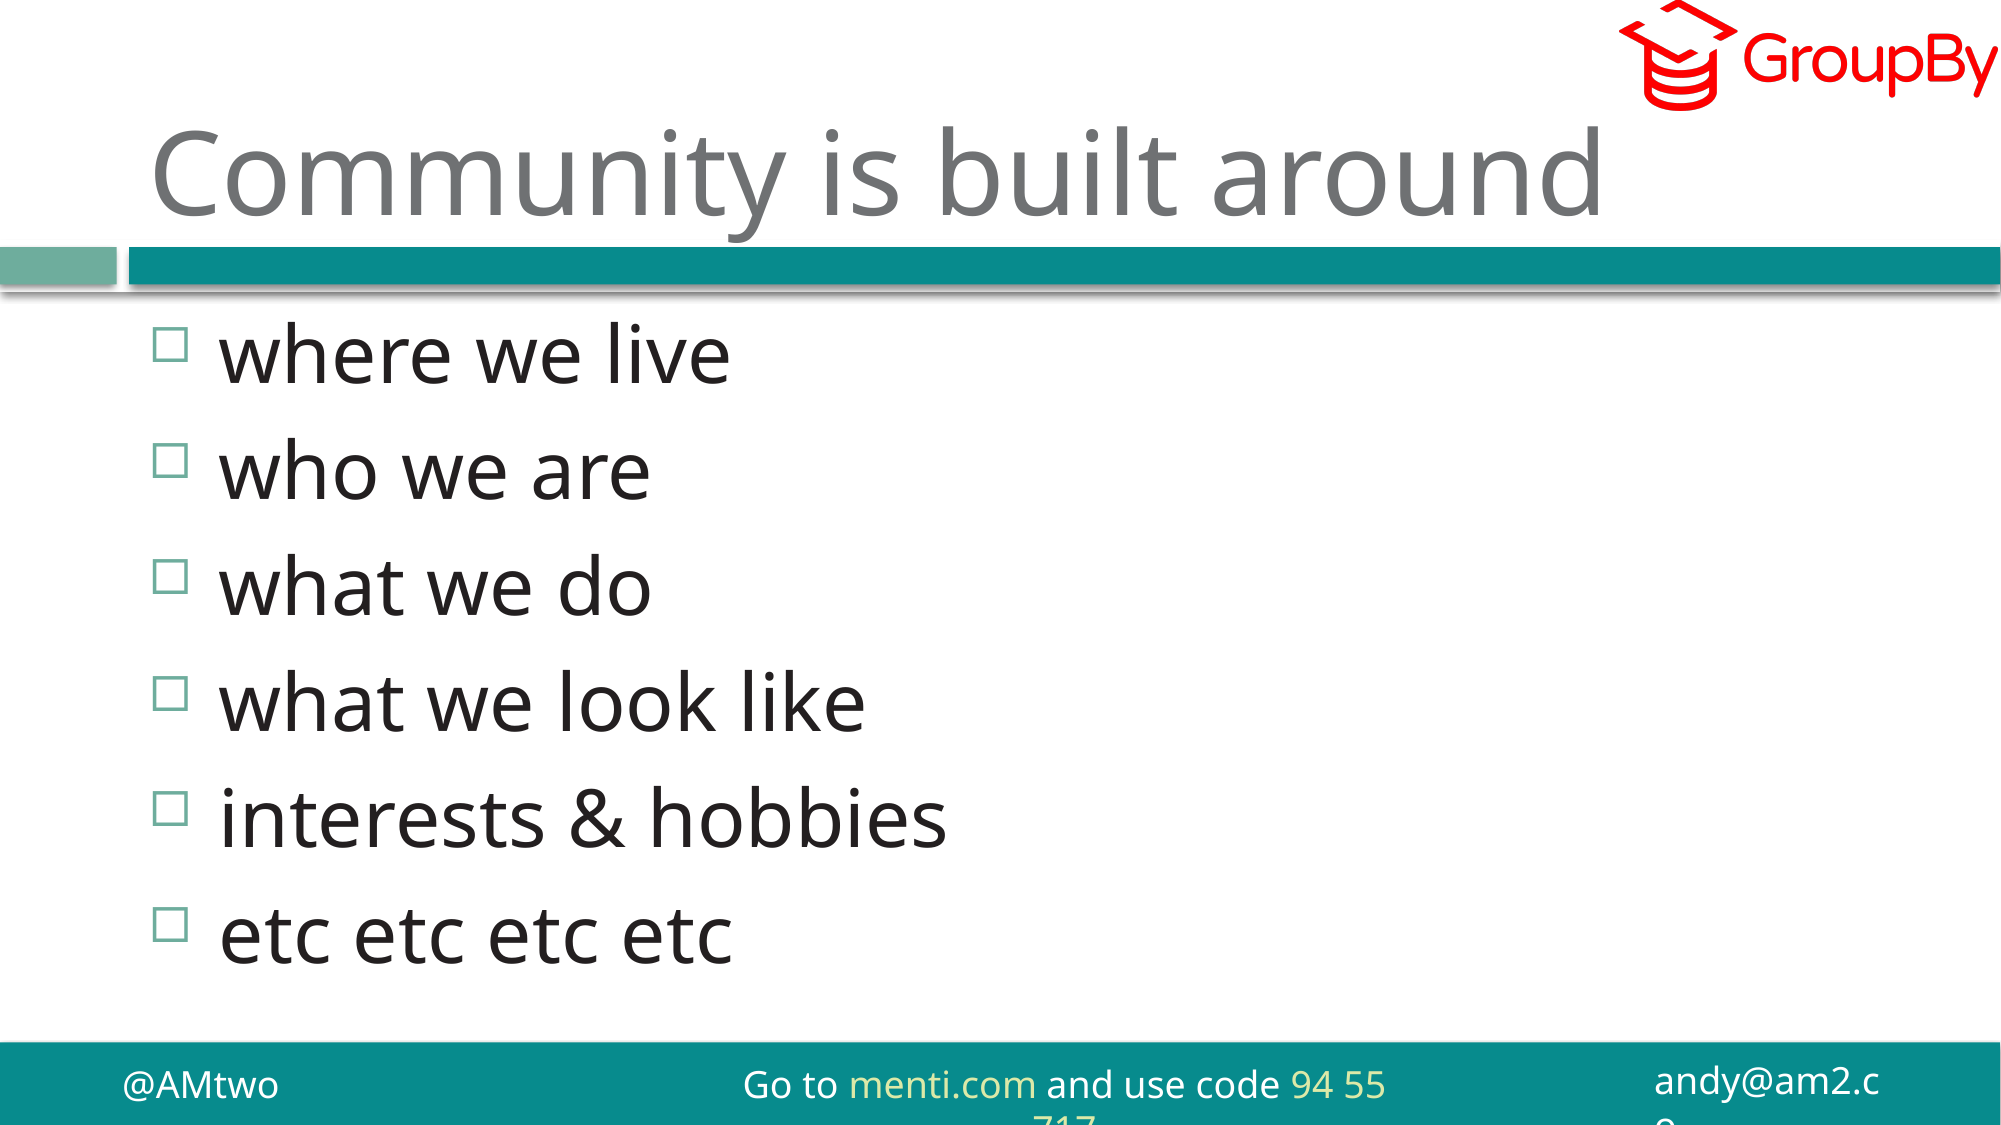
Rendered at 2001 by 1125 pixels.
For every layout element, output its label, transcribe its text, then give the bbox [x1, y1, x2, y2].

picture [1619, 0, 1998, 111]
list where we live who we are what we do what we look like interests & hobbies etc etc etc etc [133, 295, 1918, 1028]
title Community is built around [133, 25, 1917, 246]
